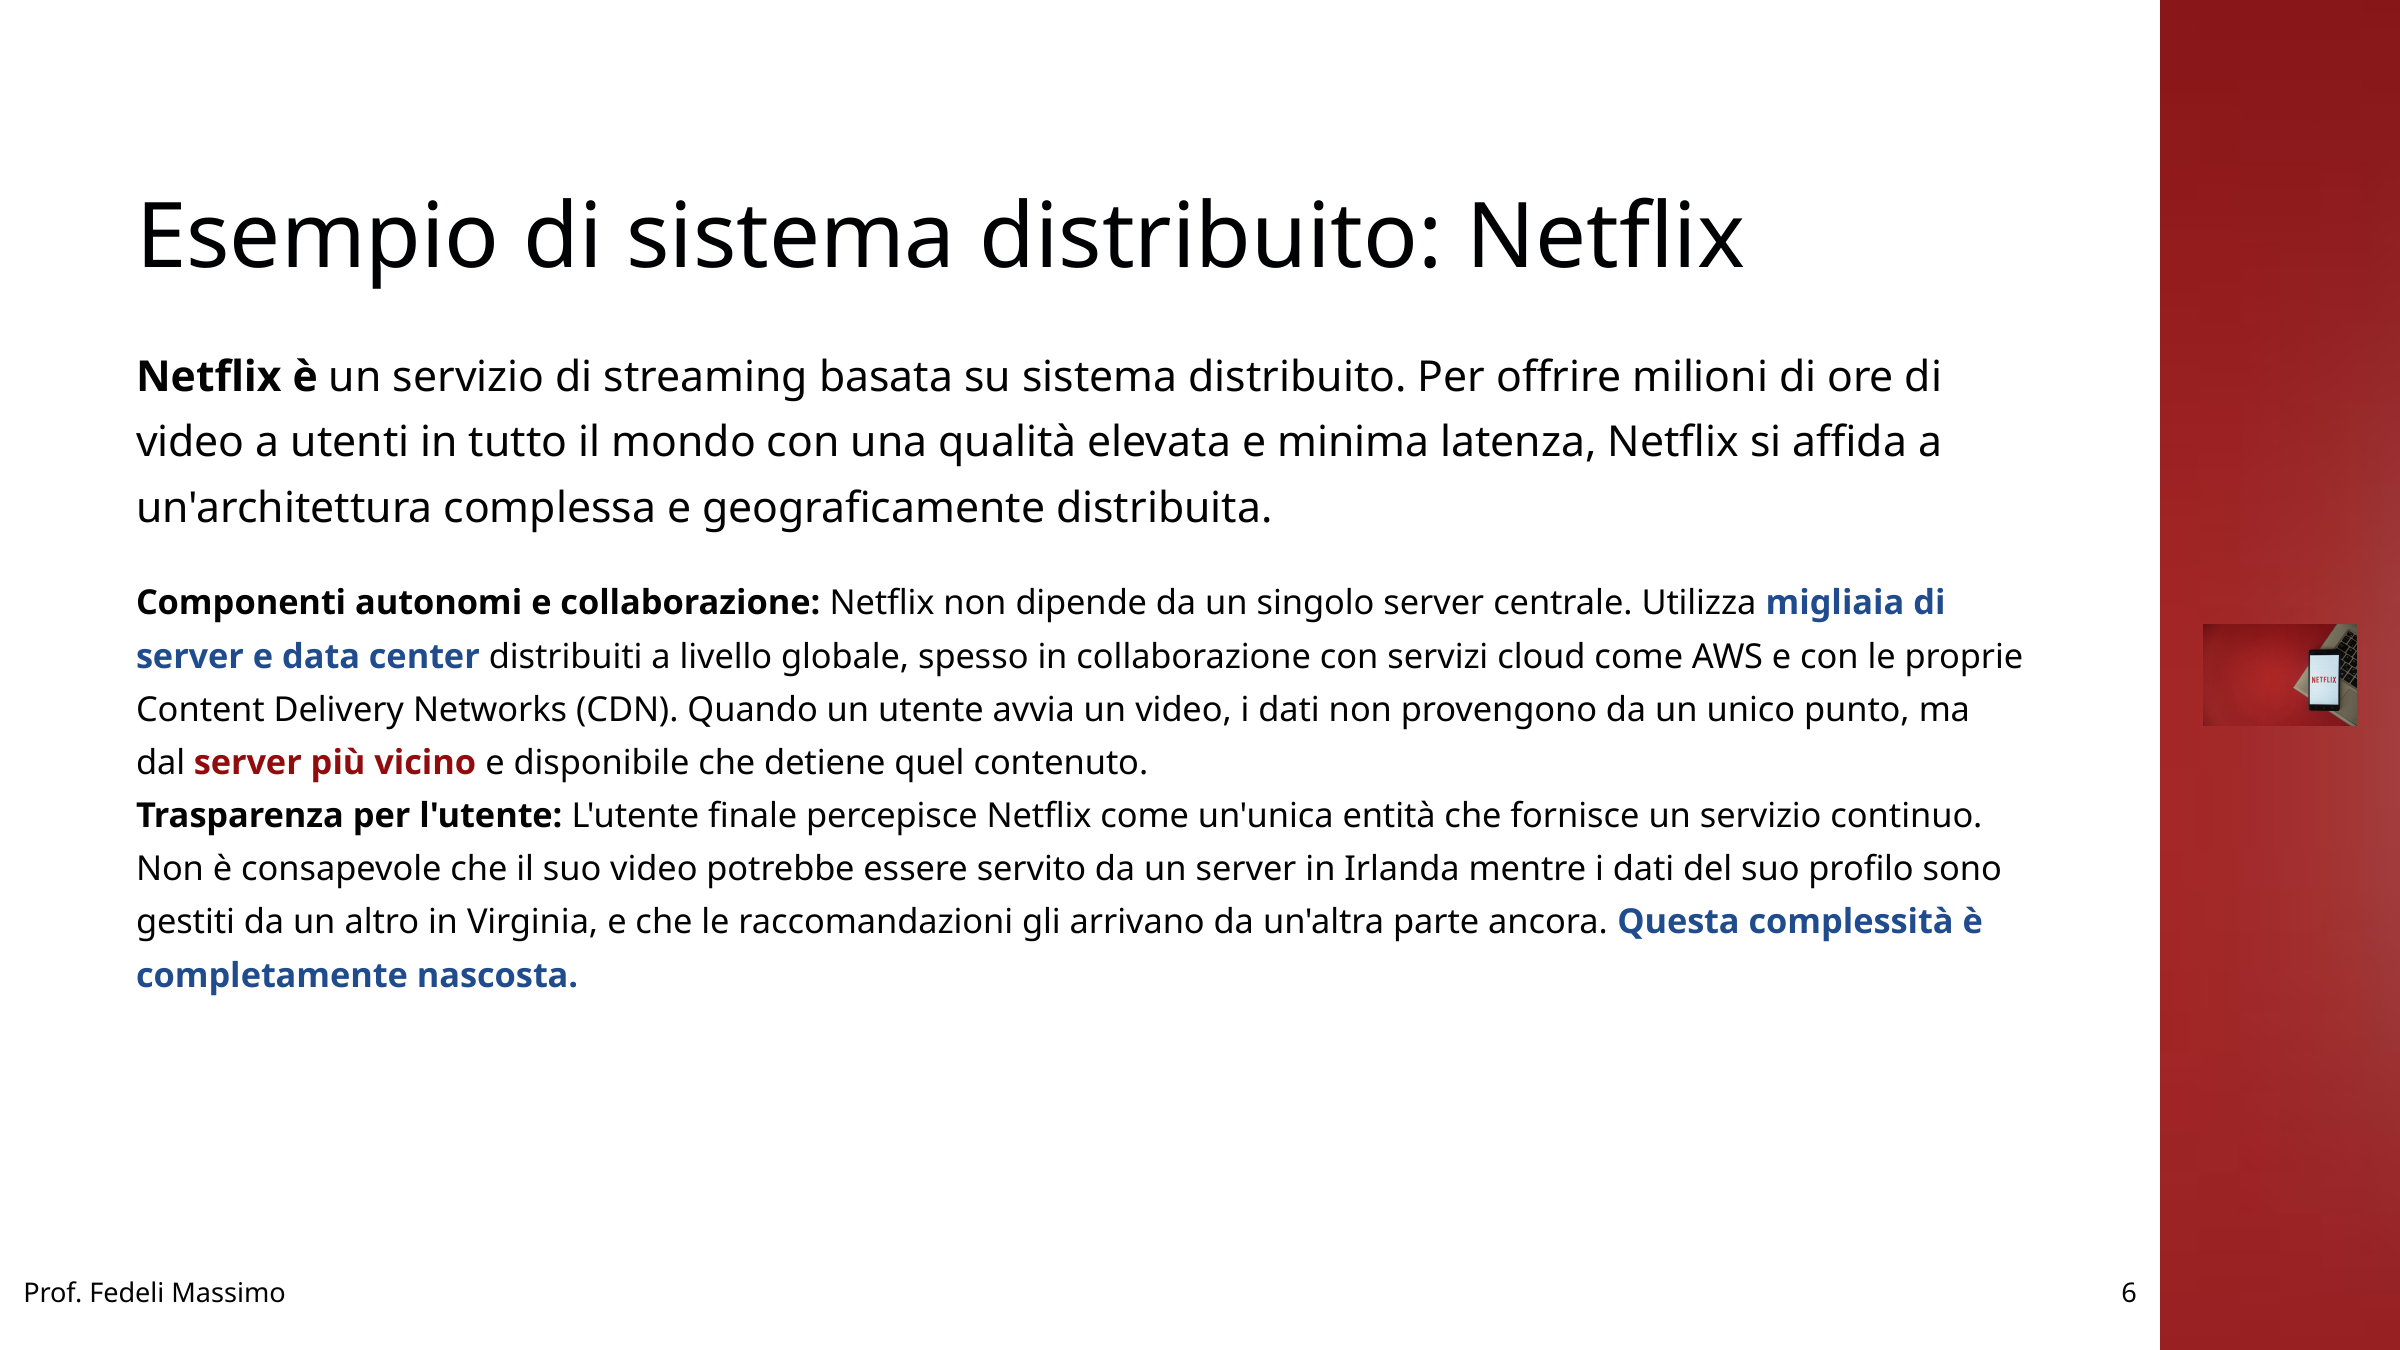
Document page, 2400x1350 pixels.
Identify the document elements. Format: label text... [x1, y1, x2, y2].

text_box Prof. Fedeli Massimo [23, 1267, 291, 1309]
text_box Netflix è un servizio di streaming basata su sistema distribuito. Per offrire milioni di ore di video a utenti in tutto il mondo con una qualità elevata e minima latenza, Netflix si affida a un'architettura complessa e geograficamente distribuita. [135, 334, 2024, 534]
text_box Esempio di sistema distribuito: Netflix [135, 172, 1594, 287]
text_box Componenti autonomi e collaborazione: Netflix non dipende da un singolo server centrale. Utilizza migliaia di server e data center distribuiti a livello globale, spesso in collaborazione con servizi cloud come AWS e con le proprie Content Delivery Networks (CDN). Quando un utente avvia un video, i dati non provengono da un unico punto, ma dal server più vicino e disponibile che detiene quel contenuto. Trasparenza per l'utente: L'utente finale percepisce Netflix come un'unica entità che fornisce un servizio continuo. Non è consapevole che il suo video potrebbe essere servito da un server in Irlanda mentre i dati del suo profilo sono gestiti da un altro in Virginia, e che le raccomandazioni gli arrivano da un'altra parte ancora. Questa complessità è completamente nascosta. [135, 568, 2024, 1178]
text_box 6 [2089, 1267, 2137, 1309]
picture [2159, 0, 2400, 1350]
